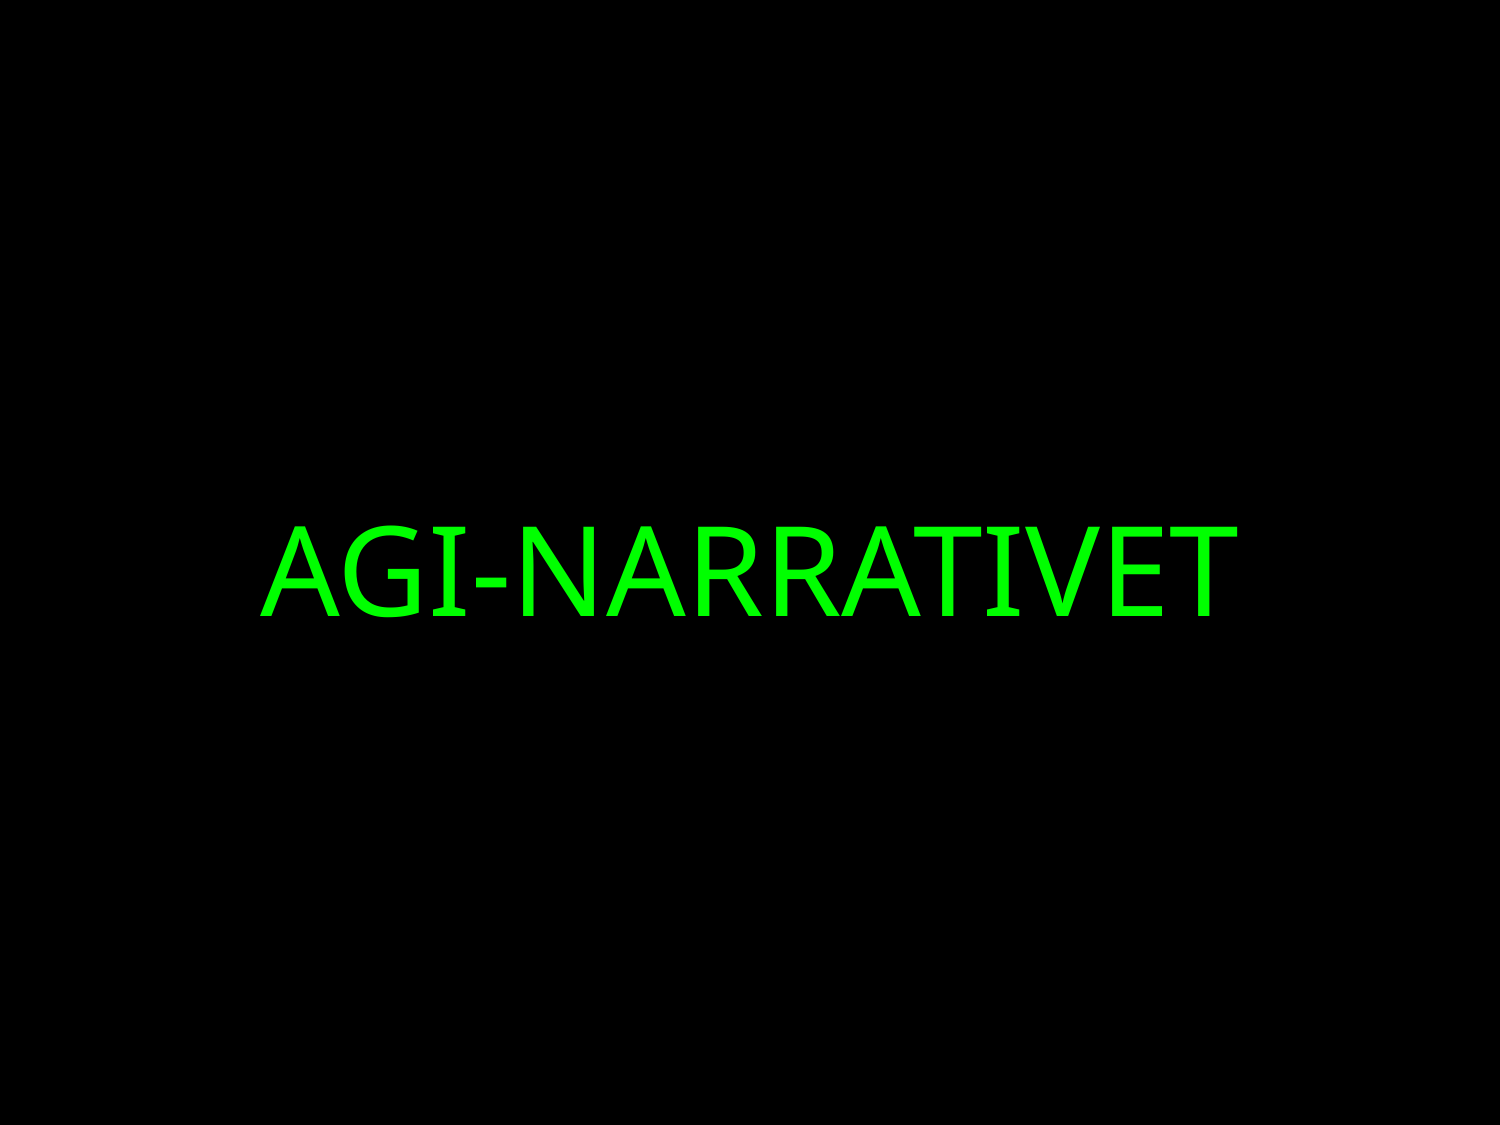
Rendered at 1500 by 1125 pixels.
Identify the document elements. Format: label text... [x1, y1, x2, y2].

list AGI-NARRATIVET [0, 484, 1500, 586]
